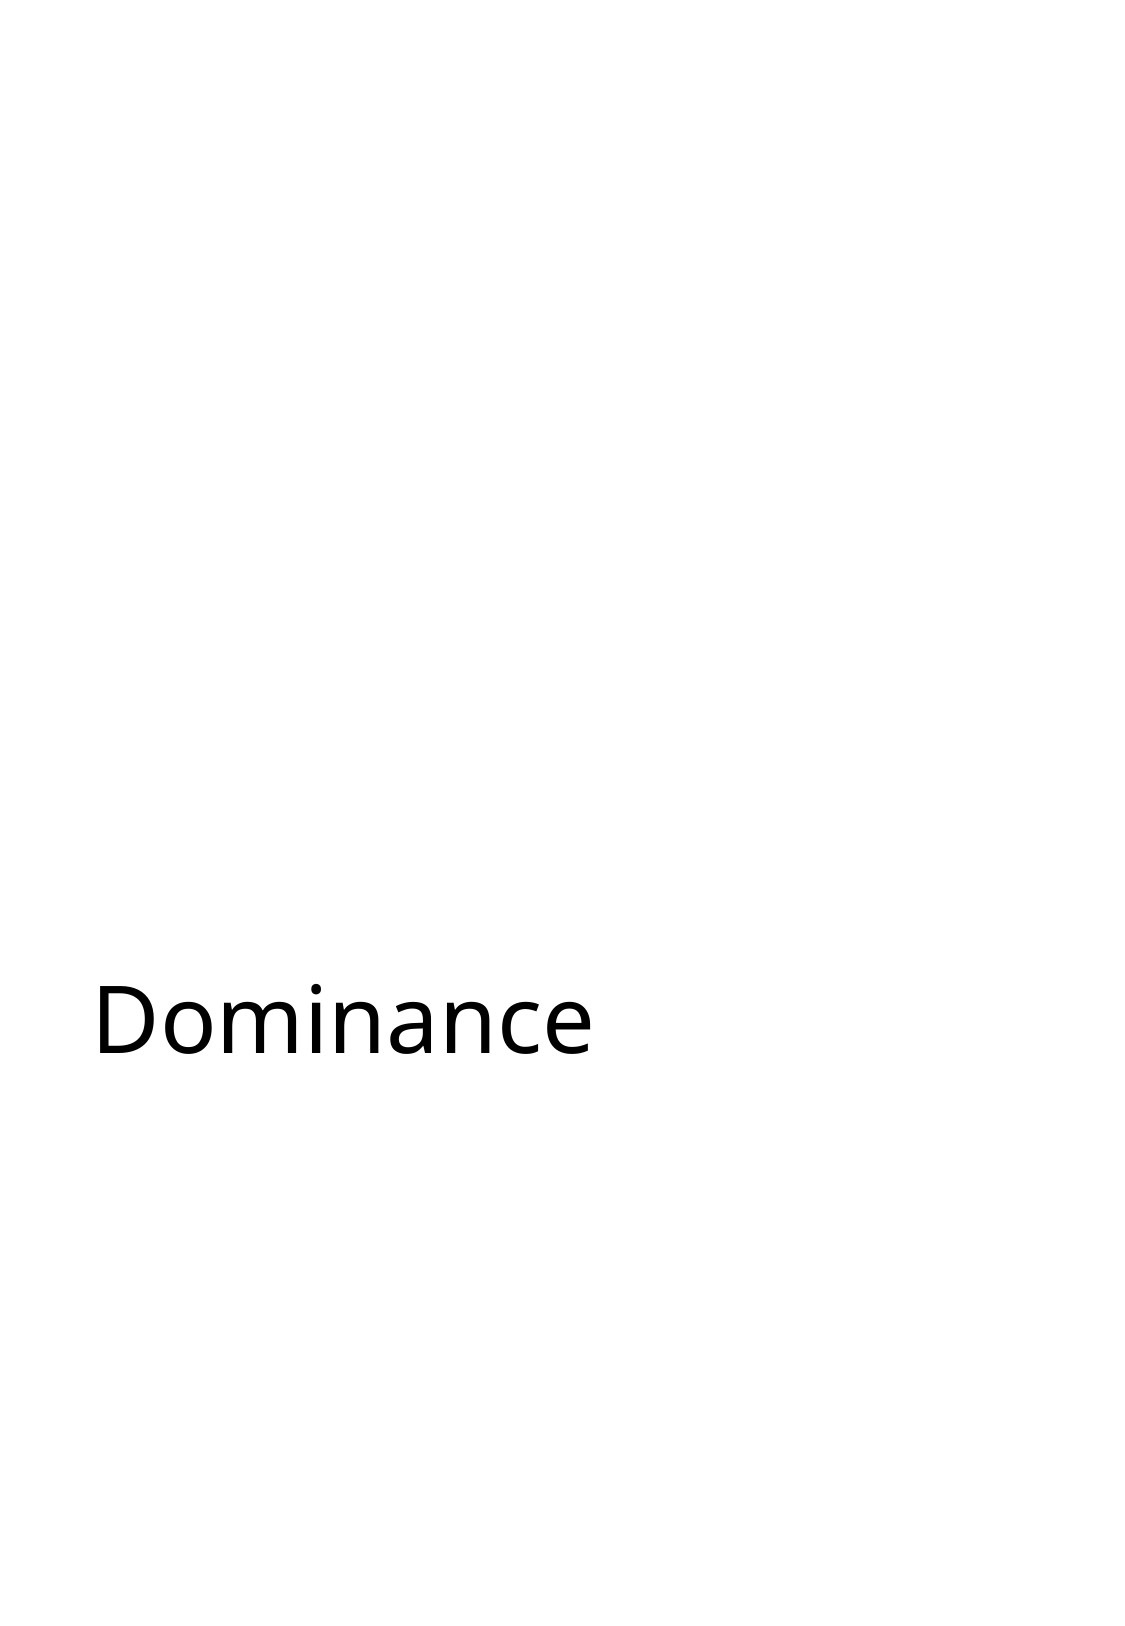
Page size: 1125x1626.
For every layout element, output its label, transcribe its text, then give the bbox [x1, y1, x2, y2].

title Dominance [76, 405, 1048, 1082]
